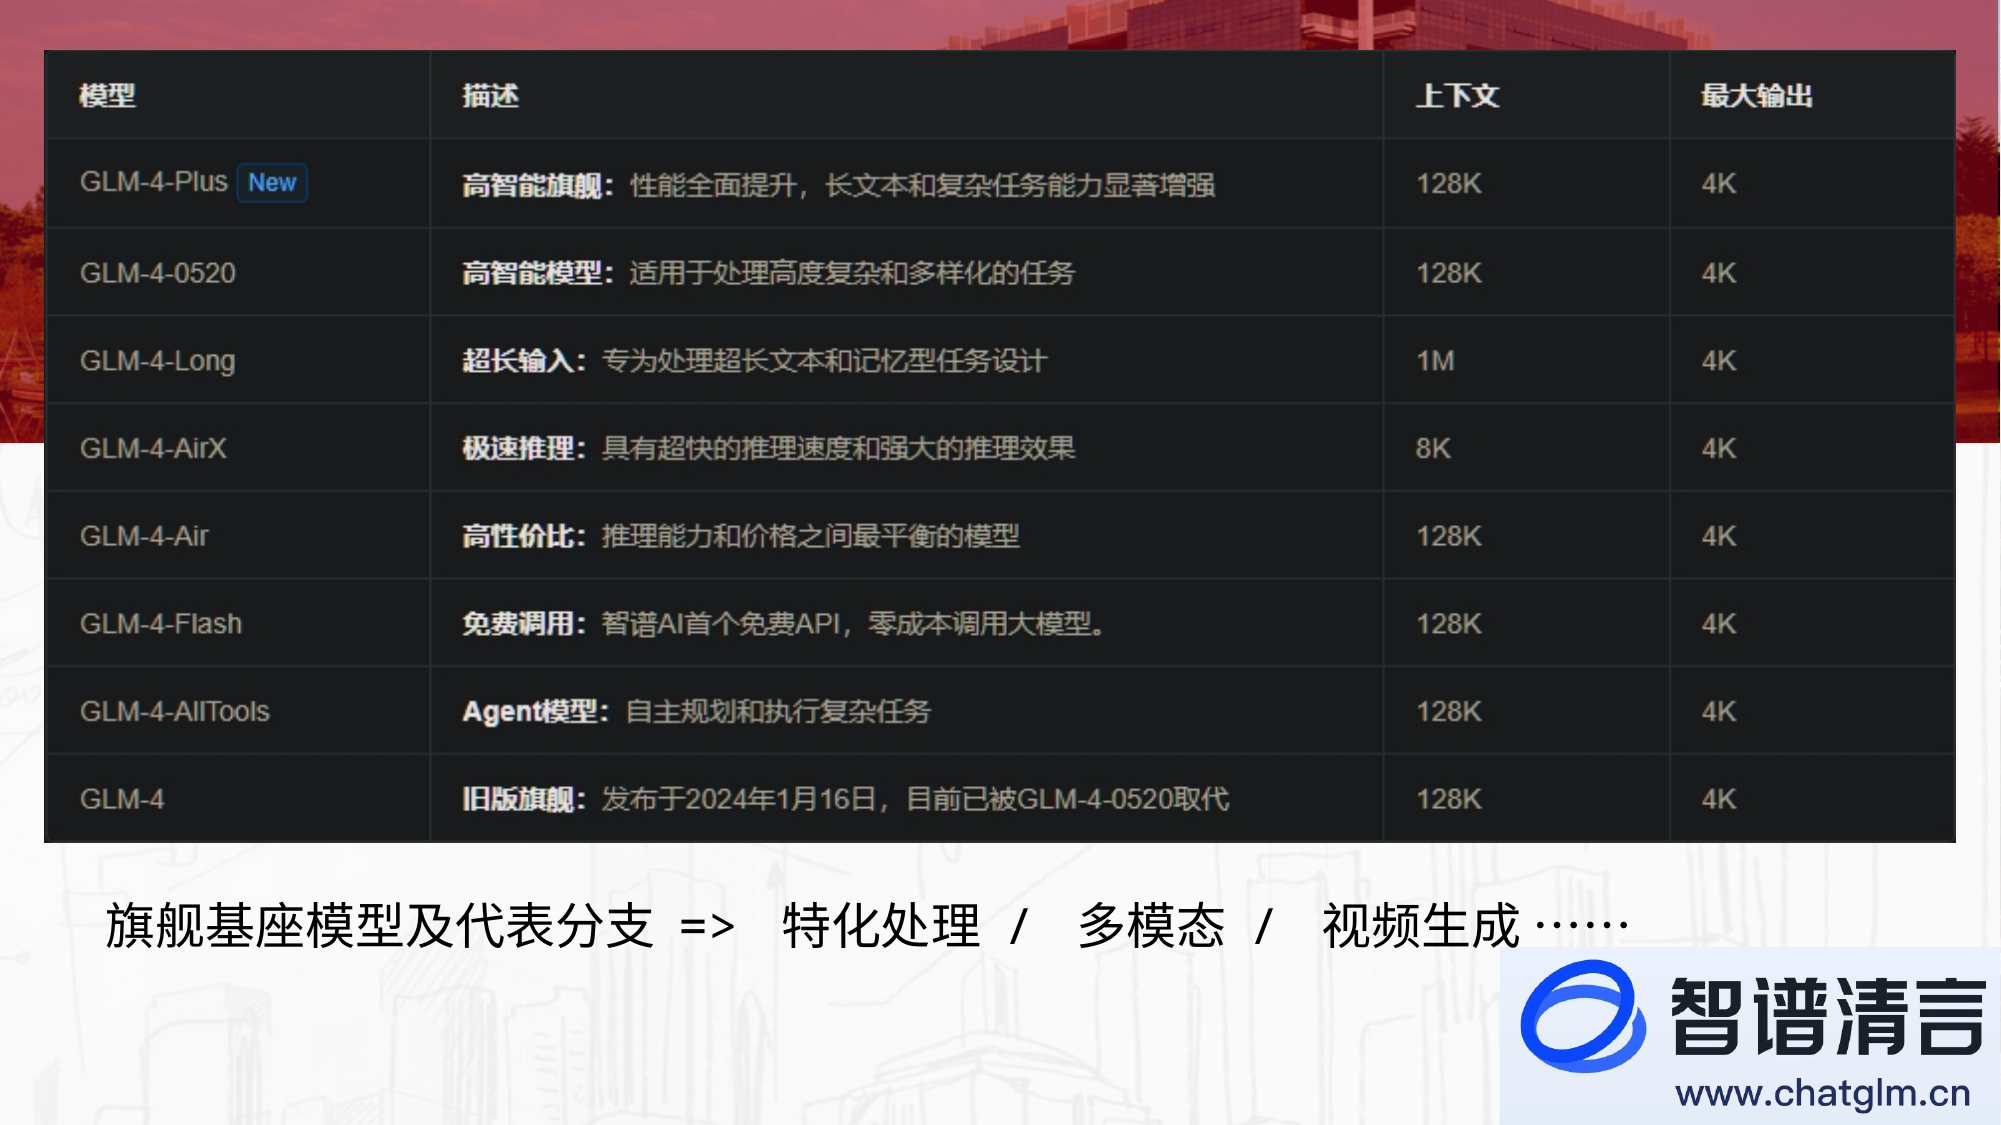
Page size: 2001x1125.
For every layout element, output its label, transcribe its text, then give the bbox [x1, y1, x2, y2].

text_box 旗舰基座模型及代表分支 => 特化处理 / 多模态 / 视频生成 …… [91, 887, 1648, 963]
picture [1500, 0, 2001, 1125]
picture [44, 50, 1956, 843]
